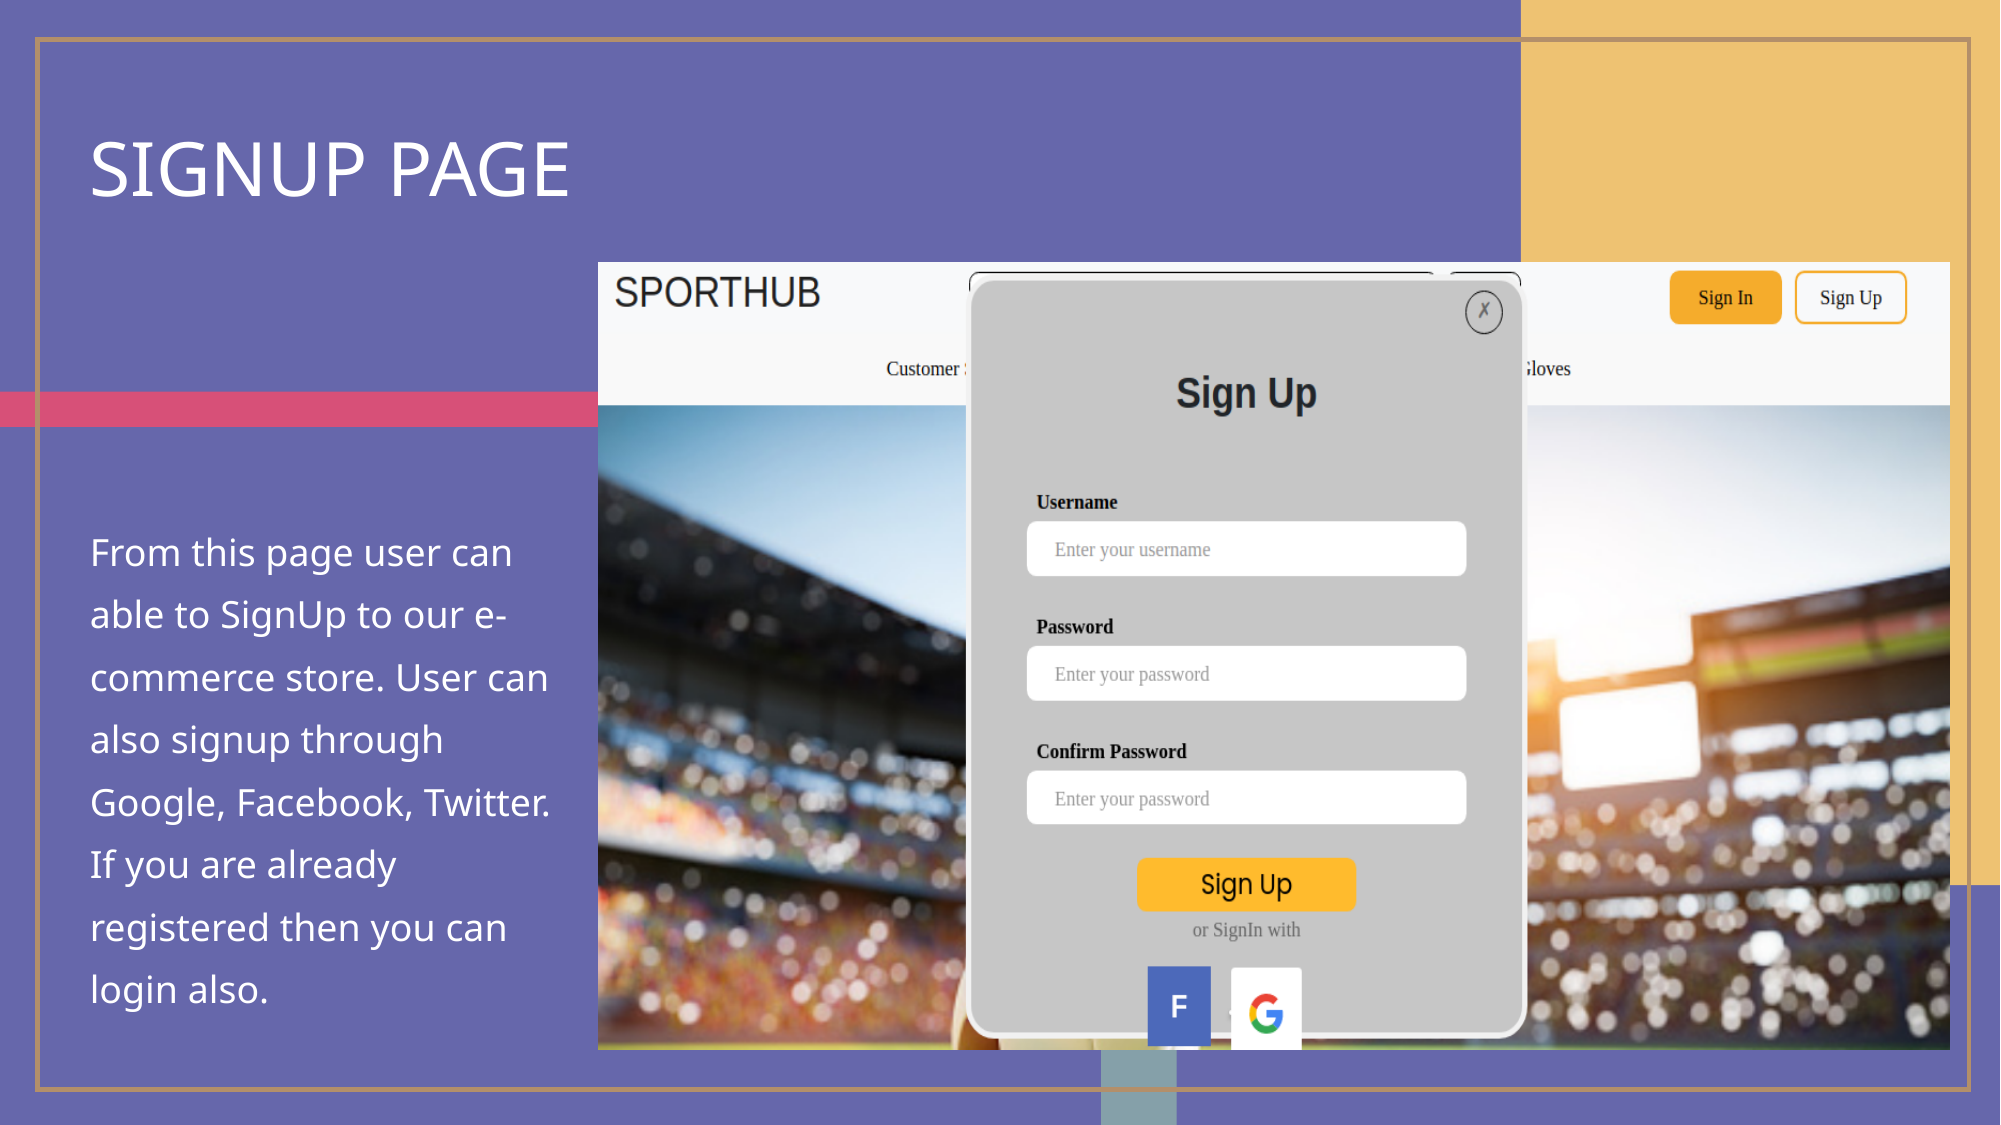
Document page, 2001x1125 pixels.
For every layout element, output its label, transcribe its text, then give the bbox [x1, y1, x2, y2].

picture [598, 262, 1951, 1051]
text_box From this page user can able to SignUp to our e-commerce store. User can also signup through Google, Facebook, Twitter. If you are already registered then you can login also. [75, 503, 584, 975]
text_box SignUP Page [75, 77, 995, 267]
